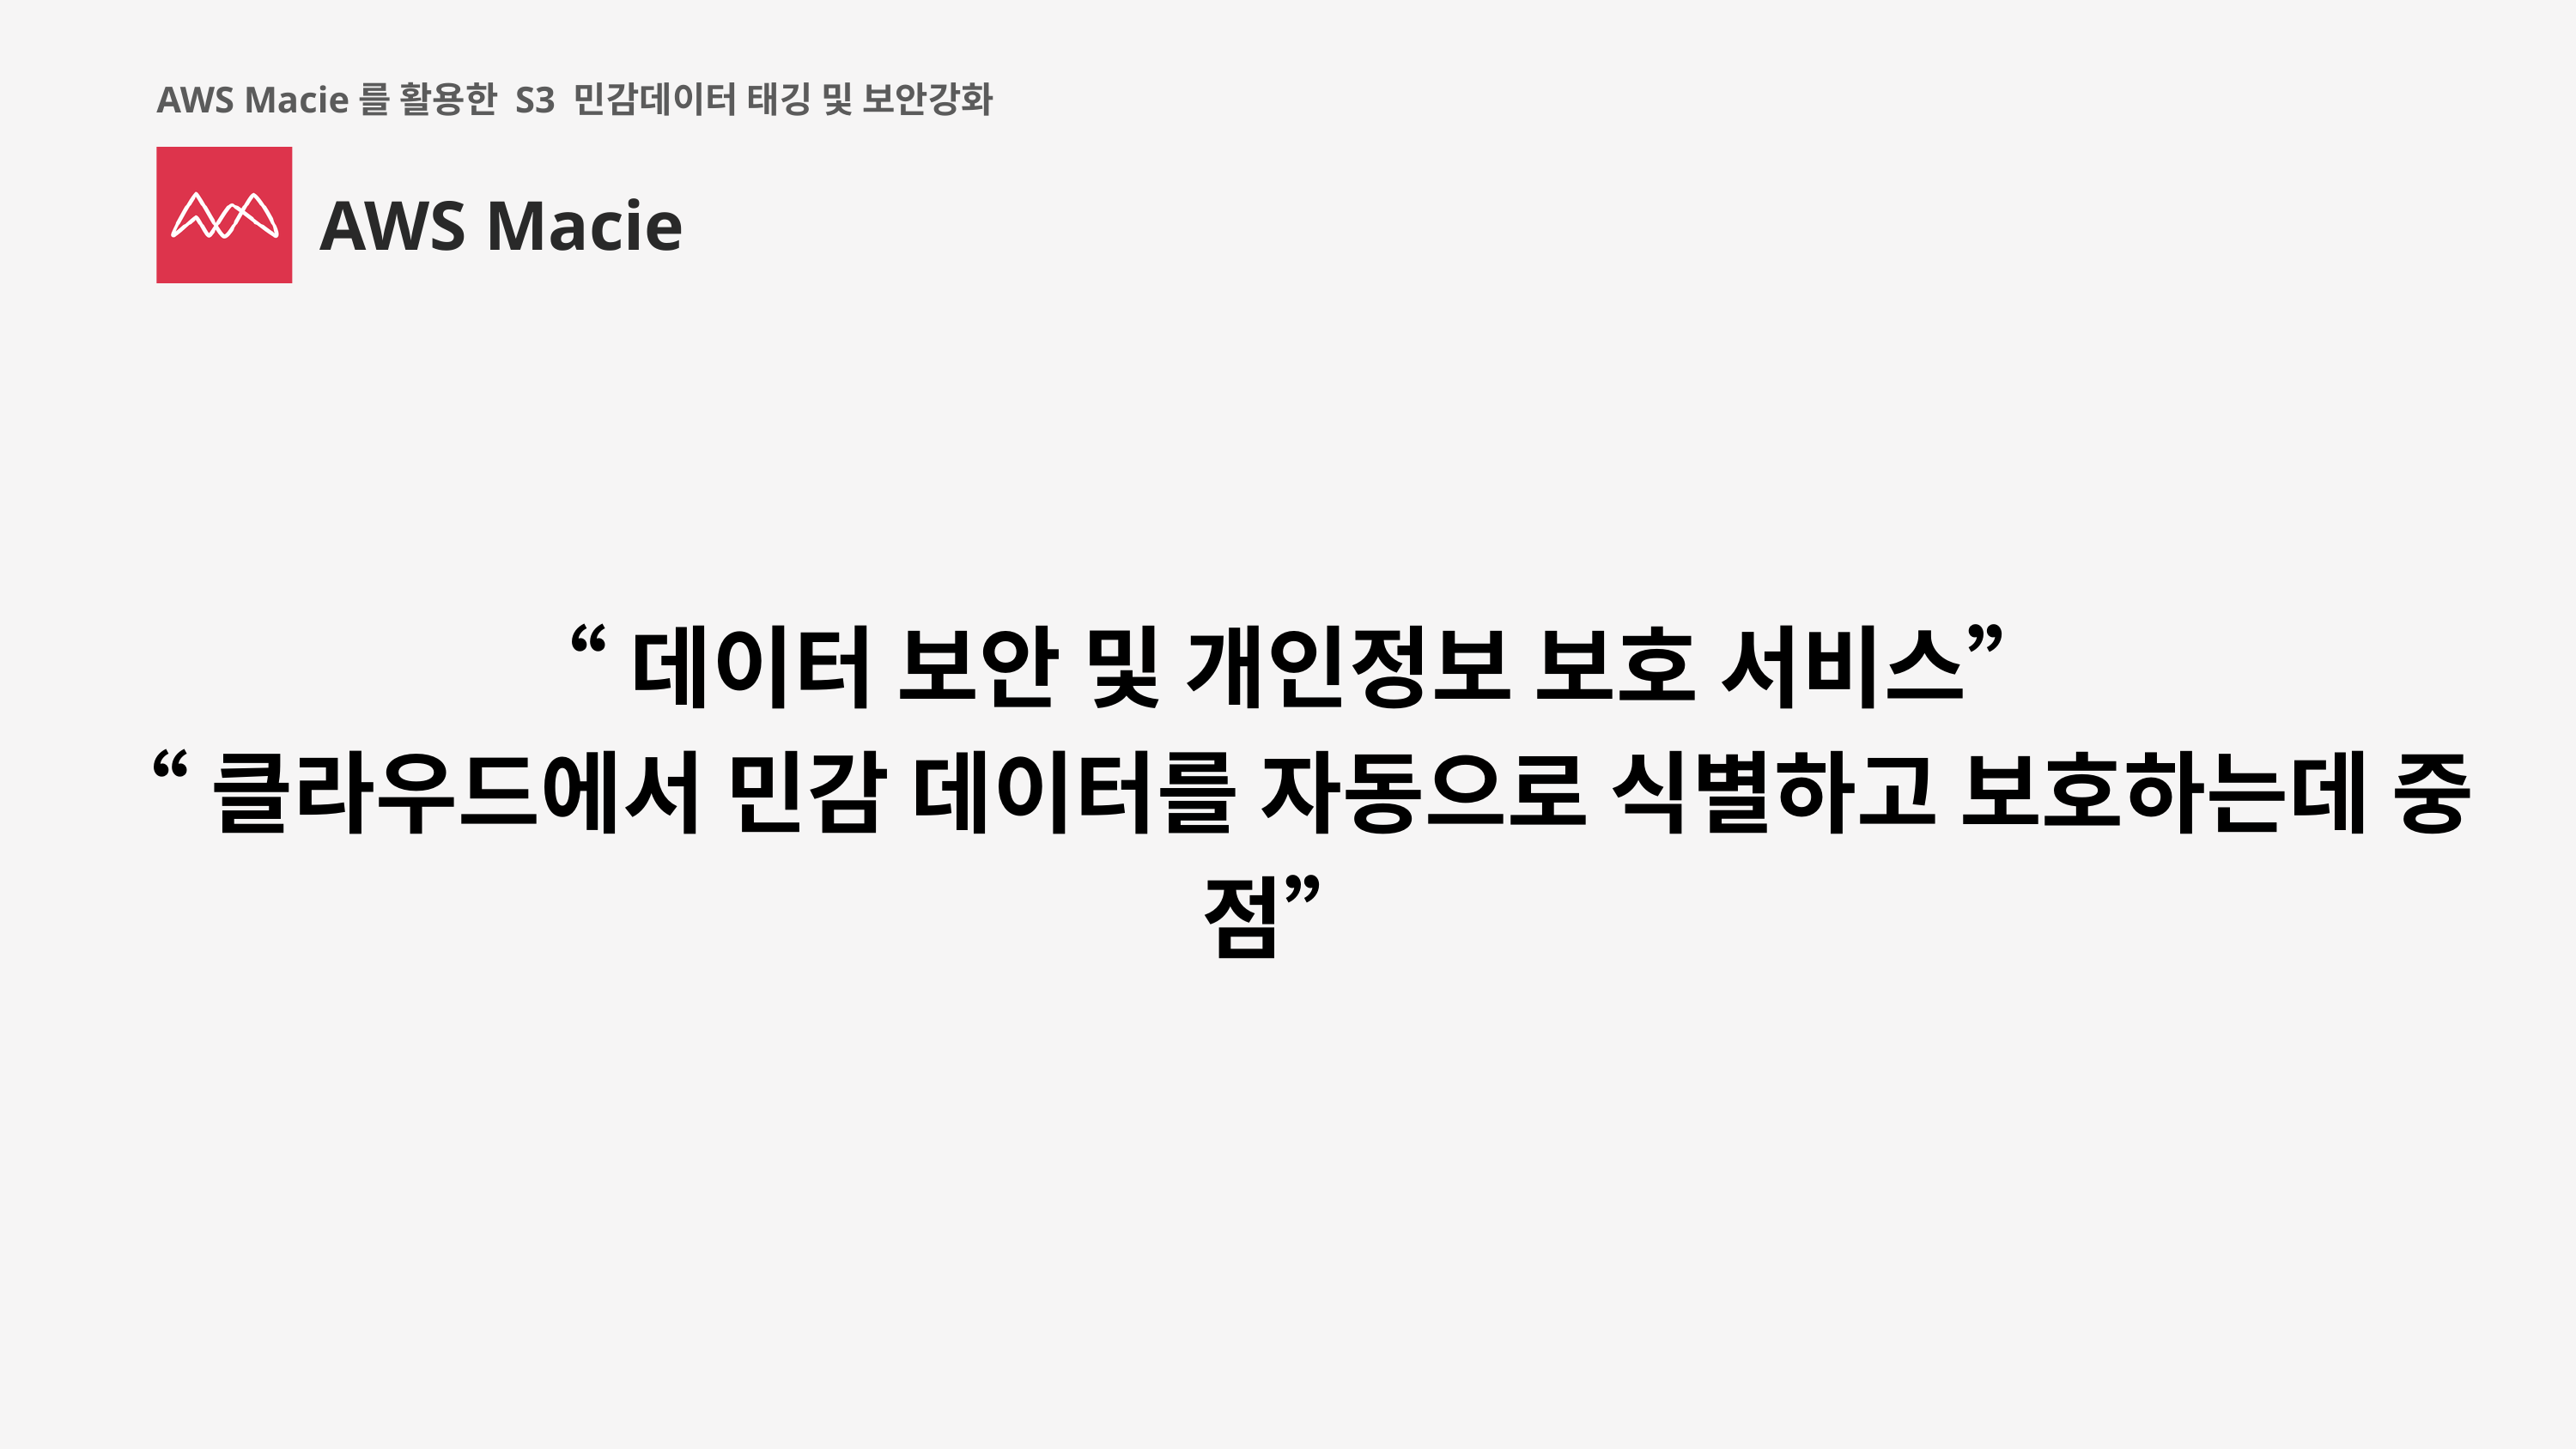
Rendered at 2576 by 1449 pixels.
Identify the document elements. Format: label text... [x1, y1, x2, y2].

text_box [156, 147, 293, 283]
text_box “데이터 보안 및 개인정보 보호 서비스” “클라우드에서 민감 데이터를 자동으로 식별하고 보호하는데 중점” [50, 593, 2526, 970]
text_box AWS Macie를 활용한 S3 민감데이터 태깅 및 보안강화 [156, 70, 1607, 121]
text_box AWS Macie [319, 149, 937, 264]
